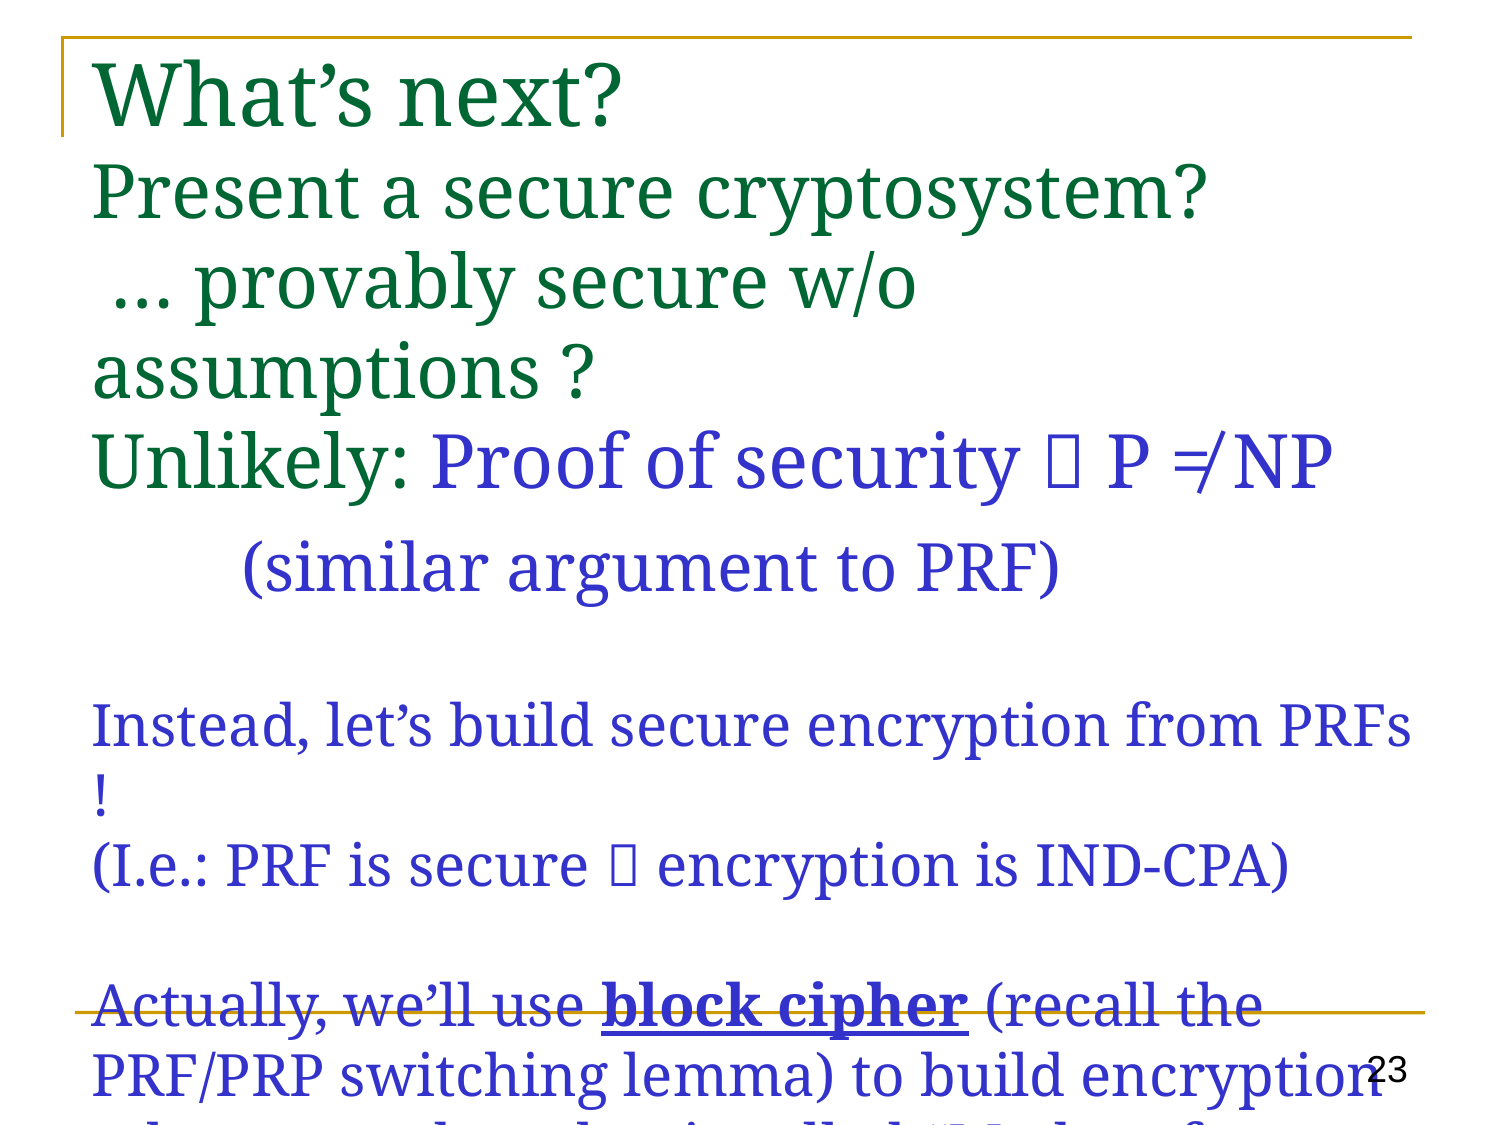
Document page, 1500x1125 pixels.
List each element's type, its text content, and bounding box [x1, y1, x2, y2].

text_box 23 [1351, 1023, 1424, 1098]
title What’s next? Present a secure cryptosystem? … provably secure w/o assumptions ? Unlikely: Proof of security  P ≠ NP (similar argument to PRF) Instead, let’s build secure encryption from PRFs ! (I.e.: PRF is secure  encryption is IND-CPA) Actually, we’ll use block cipher (recall the PRF/PRP switching lemma) to build encryption schemes under what is called “Modes of operation.” [76, 30, 1437, 149]
